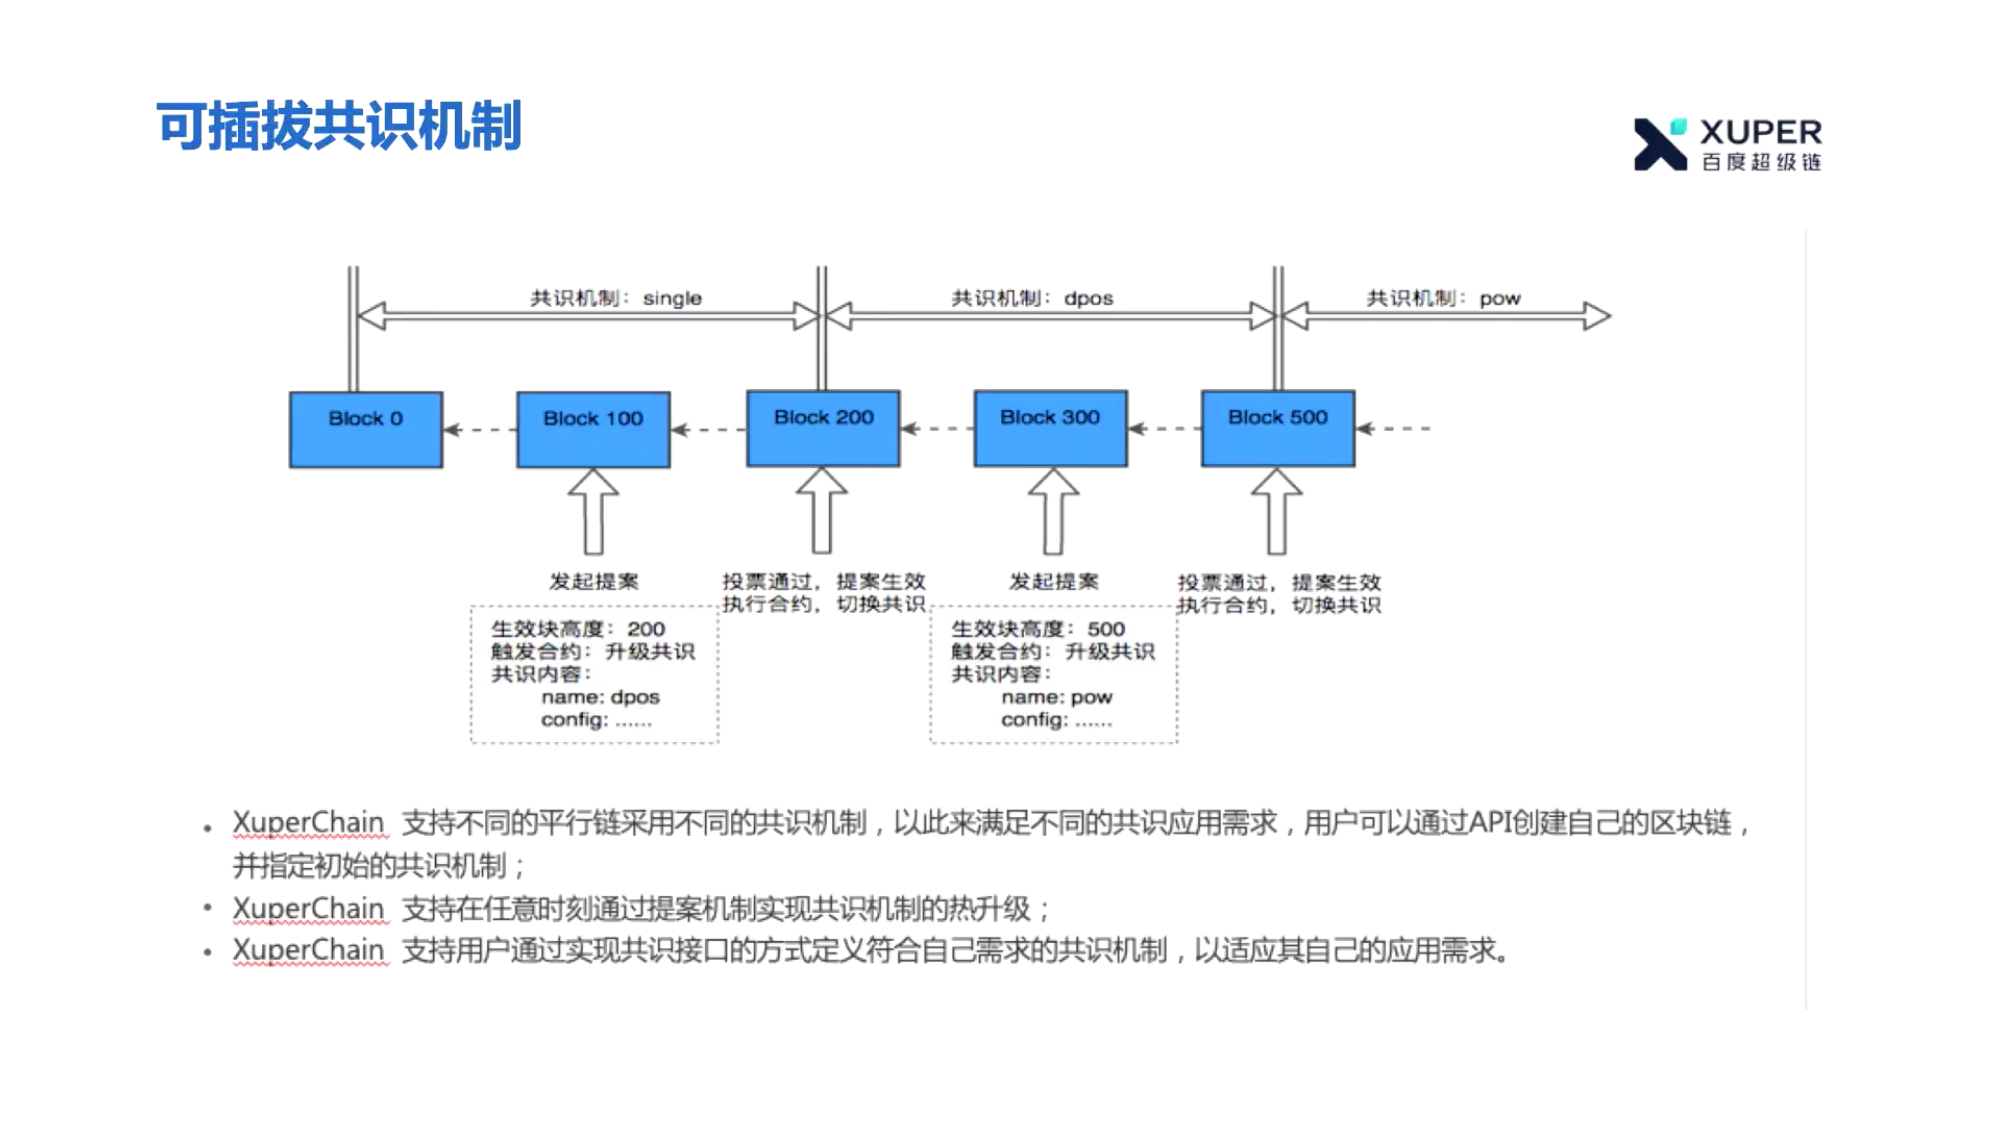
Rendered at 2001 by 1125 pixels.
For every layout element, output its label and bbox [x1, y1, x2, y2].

picture [115, 58, 1885, 1067]
